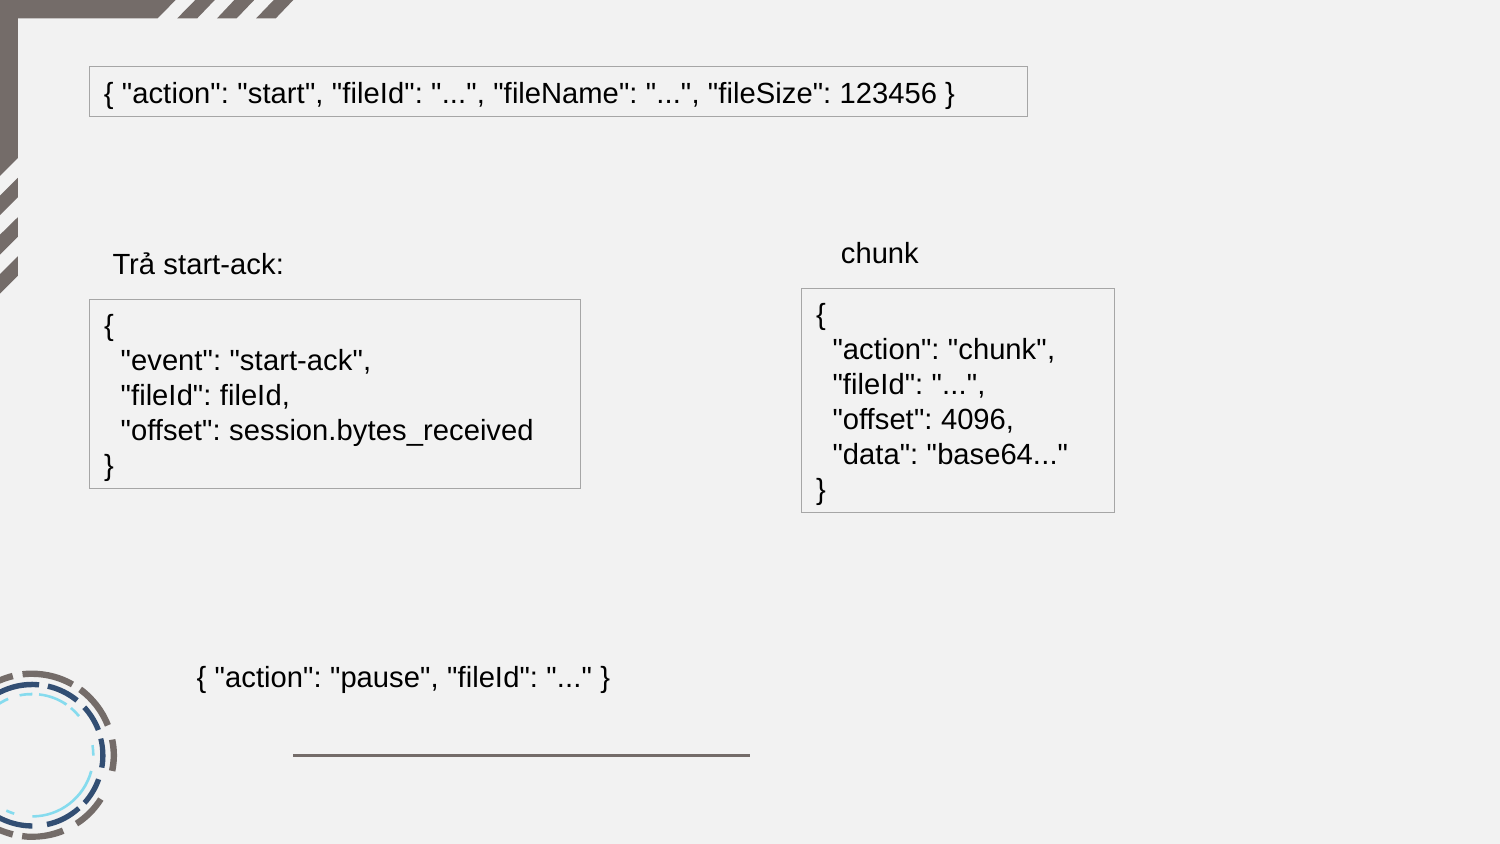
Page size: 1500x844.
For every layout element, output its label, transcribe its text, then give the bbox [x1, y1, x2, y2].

text_box { "action": "chunk", "fileId": "...", "offset": 4096, "data": "base64..." } [801, 288, 1115, 513]
text_box { "action": "pause", "fileId": "..." } [181, 650, 959, 701]
text_box { "action": "start", "fileId": "...", "fileName": "...", "fileSize": 123456 } [89, 66, 1028, 117]
text_box { "event": "start-ack", "fileId": fileId, "offset": session.bytes_received } [89, 299, 581, 489]
text_box Trả start-ack: [97, 237, 874, 288]
text_box chunk [826, 226, 974, 277]
